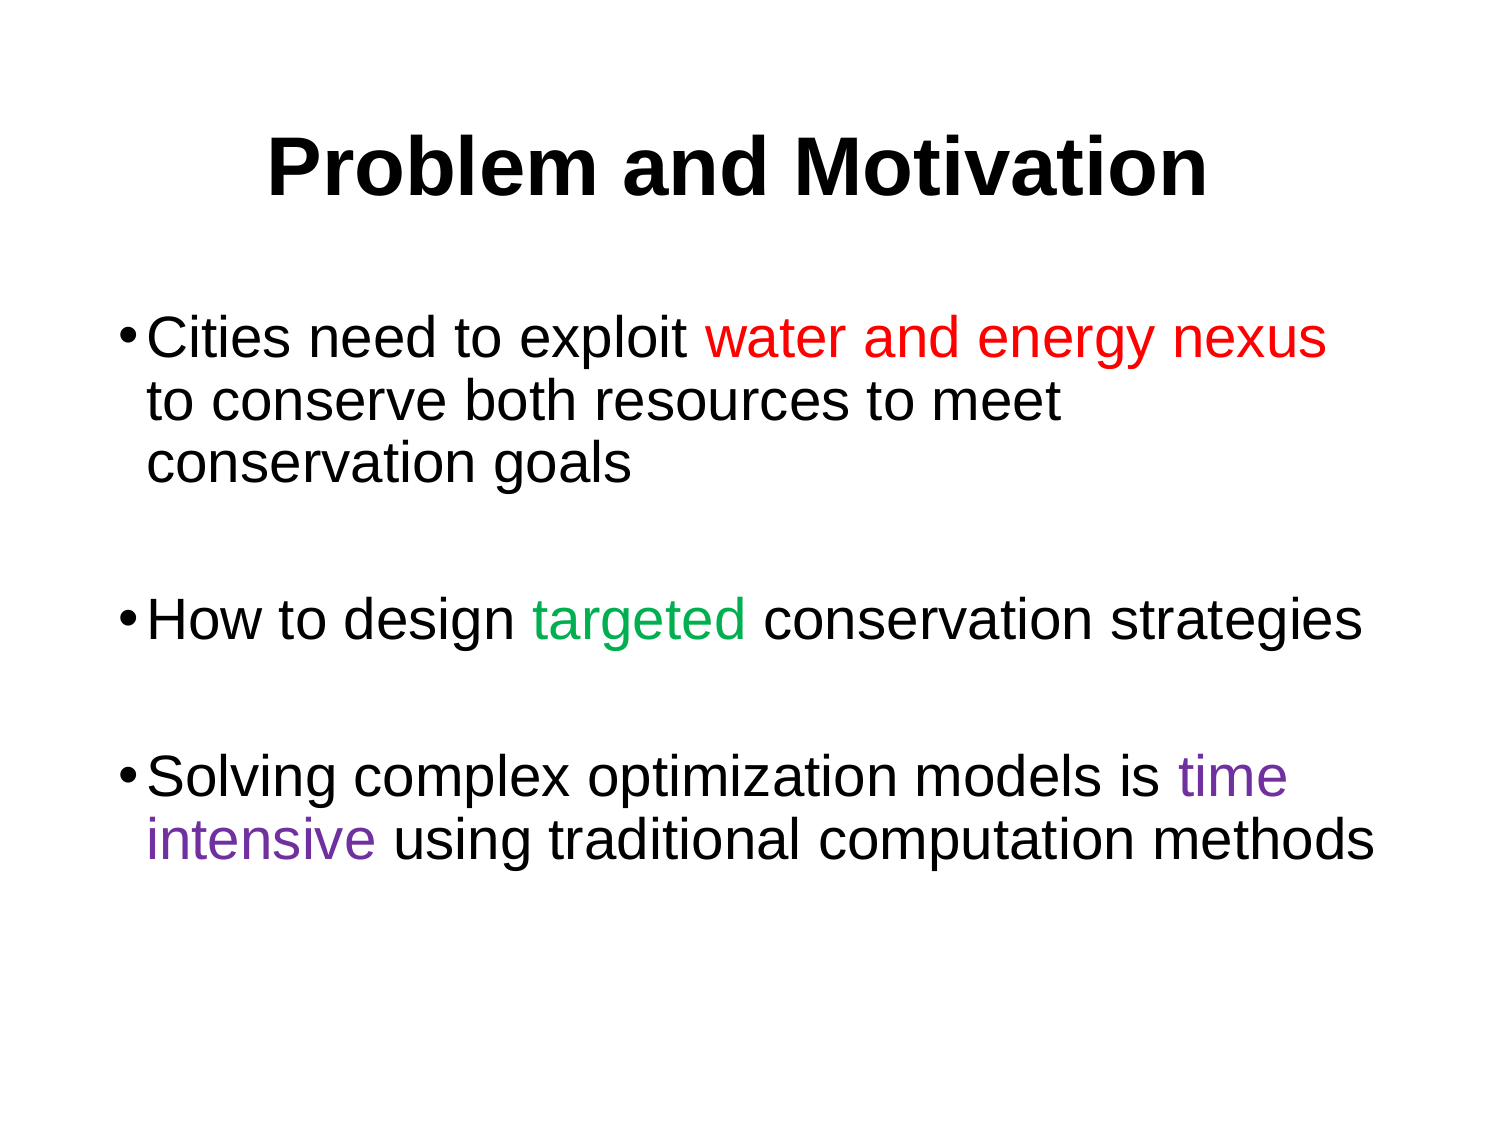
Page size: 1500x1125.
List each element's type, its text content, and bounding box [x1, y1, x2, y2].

list Cities need to exploit water and energy nexus to conserve both resources to meet conservation goals How to design targeted conservation strategies Solving complex optimization models is time intensive using traditional computation methods [103, 299, 1397, 1014]
title Problem and Motivation [103, 59, 1397, 278]
